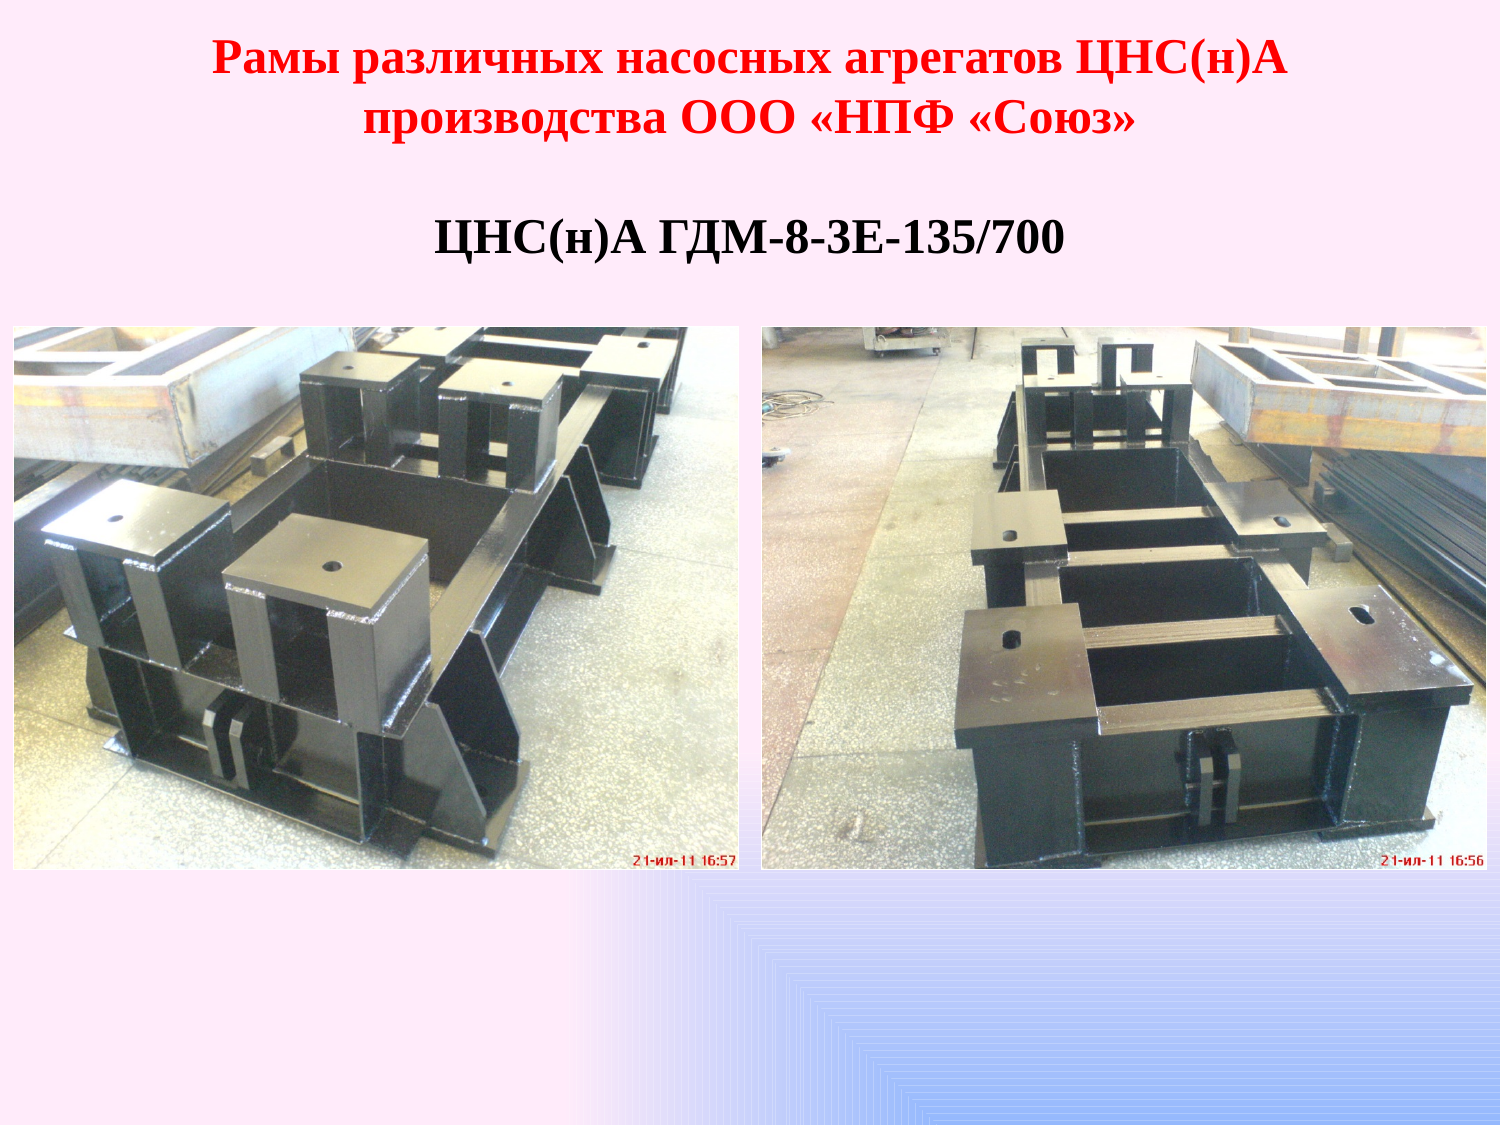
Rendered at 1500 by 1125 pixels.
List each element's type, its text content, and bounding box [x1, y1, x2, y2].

title Рамы различных насосных агрегатов ЦНС(н)А производства ООО «НПФ «Союз» ЦНС(н)А ГДМ-8-3Е-135/700 [75, 54, 1425, 232]
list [761, 326, 1487, 870]
picture [13, 326, 739, 870]
